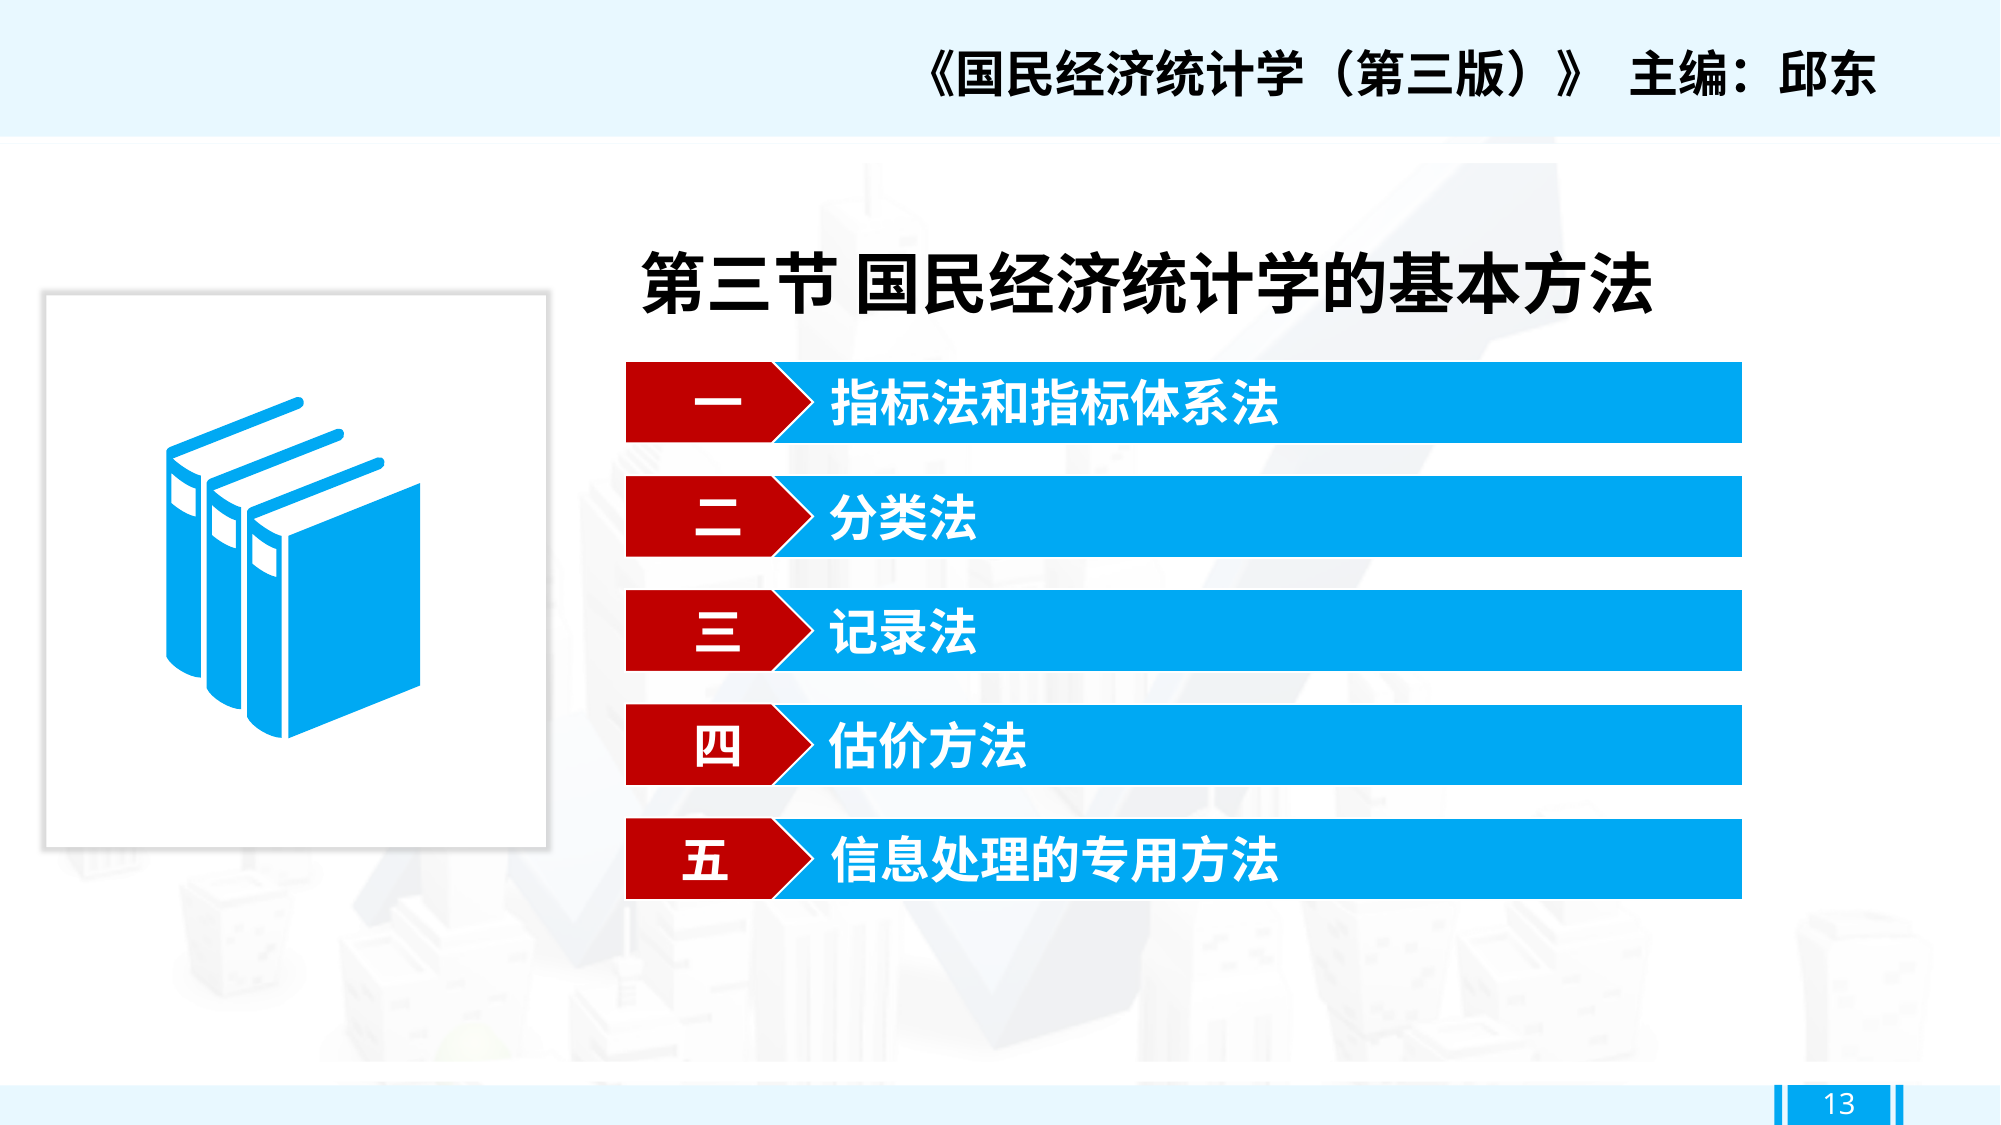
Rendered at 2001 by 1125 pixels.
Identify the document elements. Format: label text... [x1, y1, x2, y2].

text_box 《国民经济统计学（第三版）》 主编：邱东 [891, 35, 1976, 110]
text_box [46, 295, 546, 848]
picture [0, 0, 2000, 143]
picture [0, 164, 2000, 1061]
slide_number 13 [1787, 1075, 1891, 1125]
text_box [624, 234, 1788, 901]
picture [0, 1082, 1787, 1125]
picture [1891, 1082, 2000, 1125]
